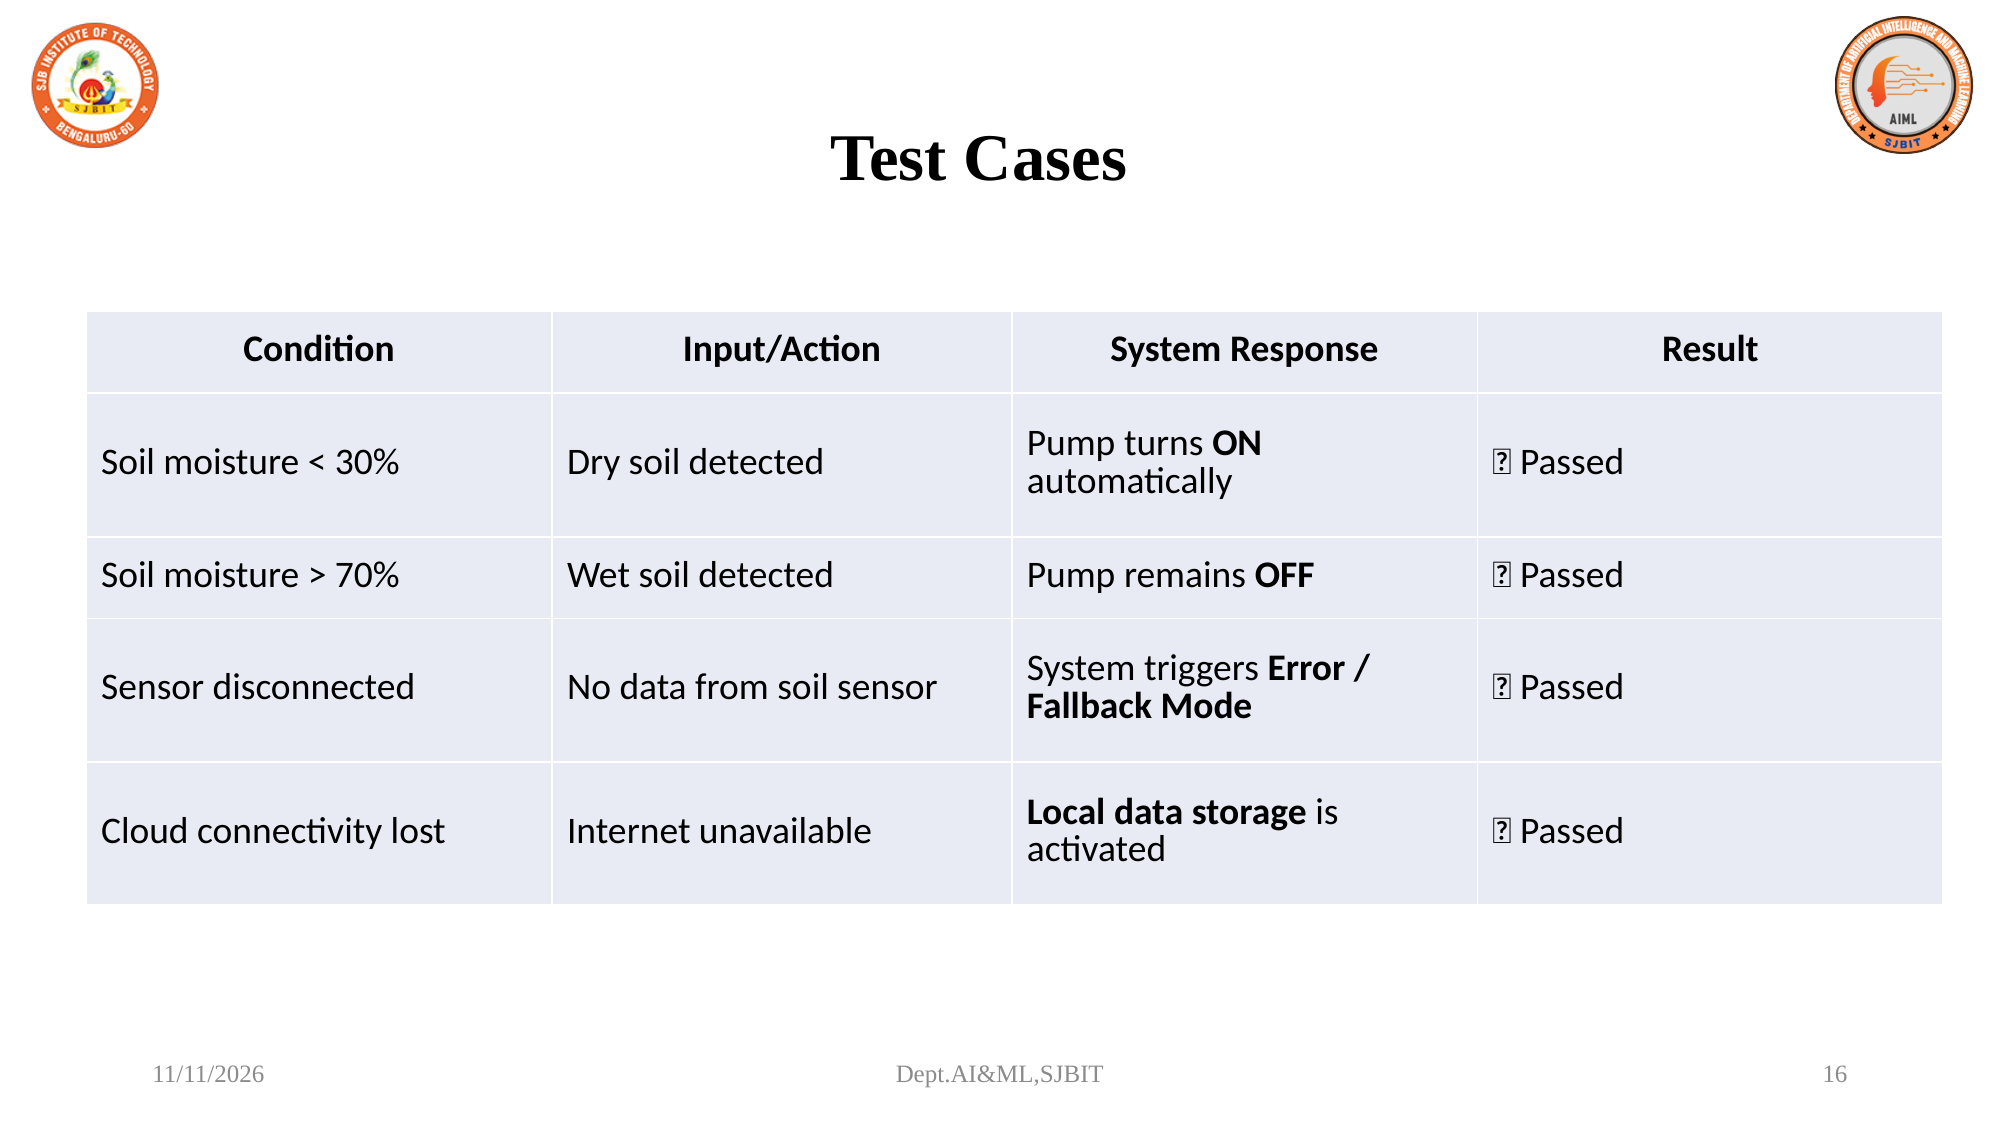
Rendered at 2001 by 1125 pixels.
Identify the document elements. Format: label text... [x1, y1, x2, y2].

table_cell Cloud connectivity lost [87, 763, 551, 904]
table_header Input/Action [553, 312, 1011, 392]
table_cell ✅ Passed [1478, 763, 1942, 904]
table_cell Soil moisture > 70% [87, 538, 551, 618]
table_cell Local data storage is activated [1013, 763, 1477, 904]
footer Dept.AI&ML,SJBIT [662, 1042, 1338, 1103]
table_cell ✅ Passed [1478, 394, 1942, 536]
table_header Result [1478, 312, 1942, 392]
table_cell No data from soil sensor [553, 619, 1011, 761]
table_header Condition [87, 312, 551, 392]
picture [1835, 16, 1974, 154]
slide_number 16 [1412, 1042, 1863, 1103]
text_box Test Cases [662, 106, 1270, 202]
table_cell Soil moisture < 30% [87, 394, 551, 536]
table_header System Response [1013, 312, 1477, 392]
table_cell Wet soil detected [553, 538, 1011, 618]
table_cell Dry soil detected [553, 394, 1011, 536]
picture [26, 16, 162, 155]
table_cell Pump remains OFF [1013, 538, 1477, 618]
table_cell System triggers Error / Fallback Mode [1013, 619, 1477, 761]
table_cell Internet unavailable [553, 763, 1011, 904]
table_cell ✅ Passed [1478, 619, 1942, 761]
table_cell Sensor disconnected [87, 619, 551, 761]
table_cell Pump turns ON automatically [1013, 394, 1477, 536]
table_cell ✅ Passed [1478, 538, 1942, 618]
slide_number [137, 1042, 588, 1103]
